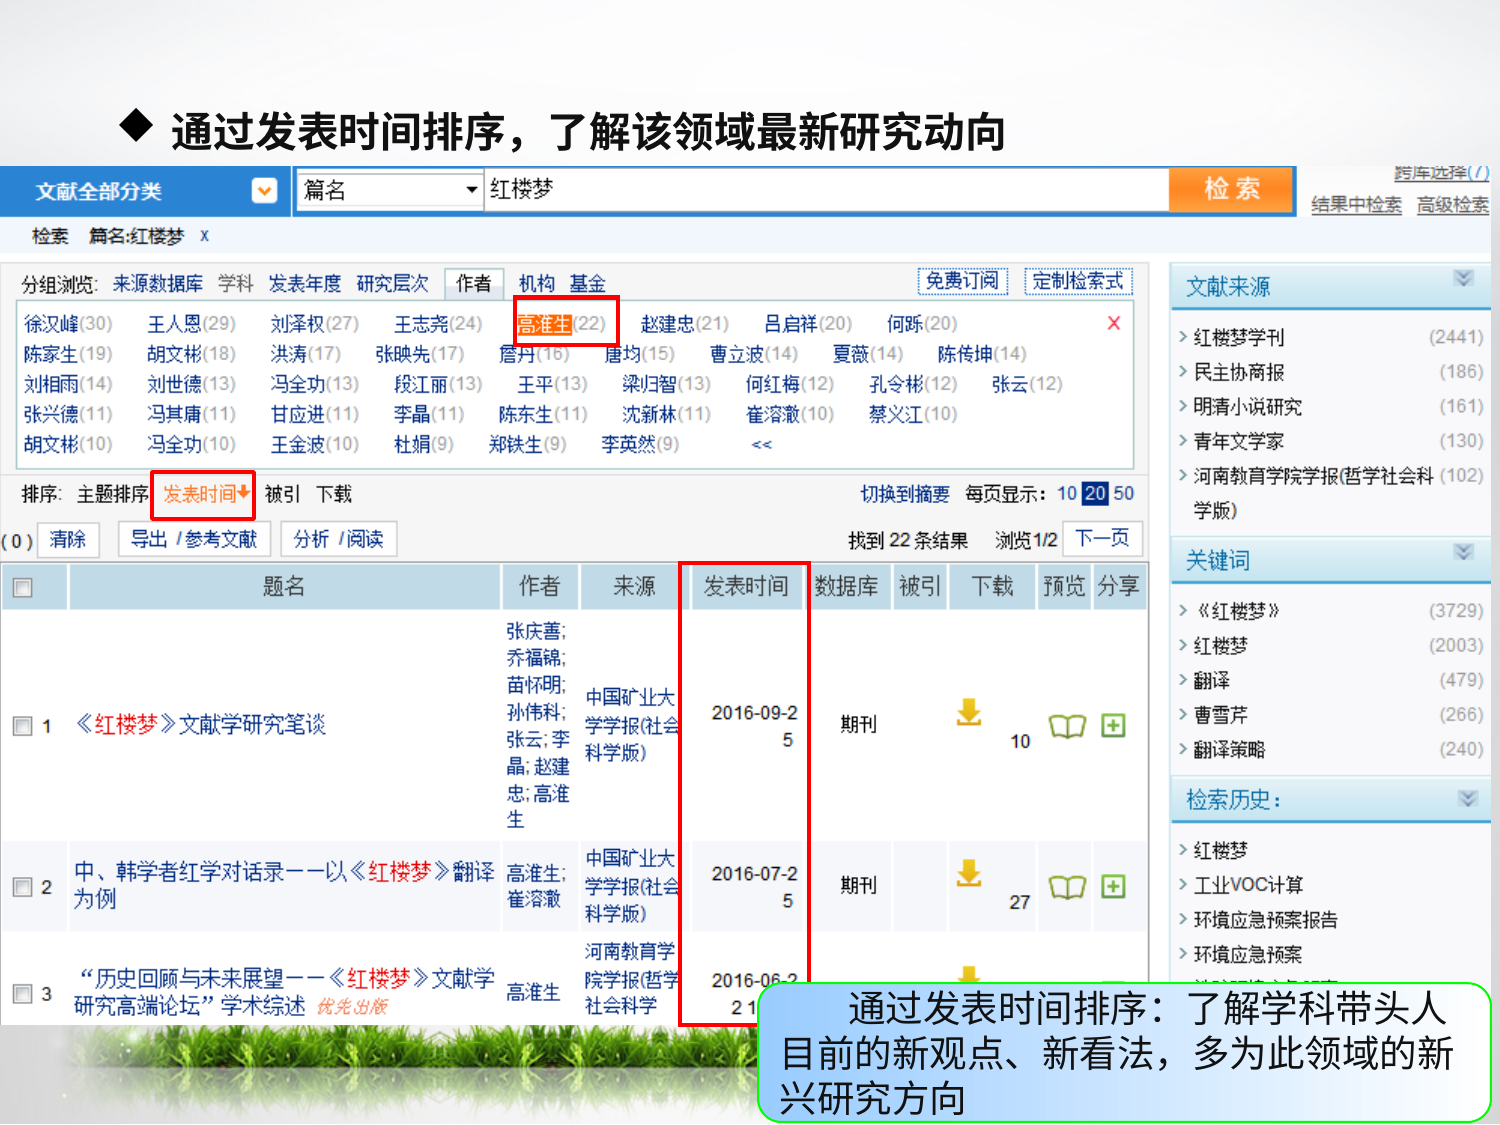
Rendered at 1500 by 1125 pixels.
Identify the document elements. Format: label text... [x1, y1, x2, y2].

slide_number [64, 1058, 415, 1103]
text_box 通过发表时间排序，了解该领域最新研究动向 [100, 90, 1032, 164]
picture [0, 0, 1500, 1124]
text_box 通过发表时间排序：了解学科带头人目前的新观点、新看法，多为此领域的新兴研究方向 [758, 1032, 1491, 1122]
